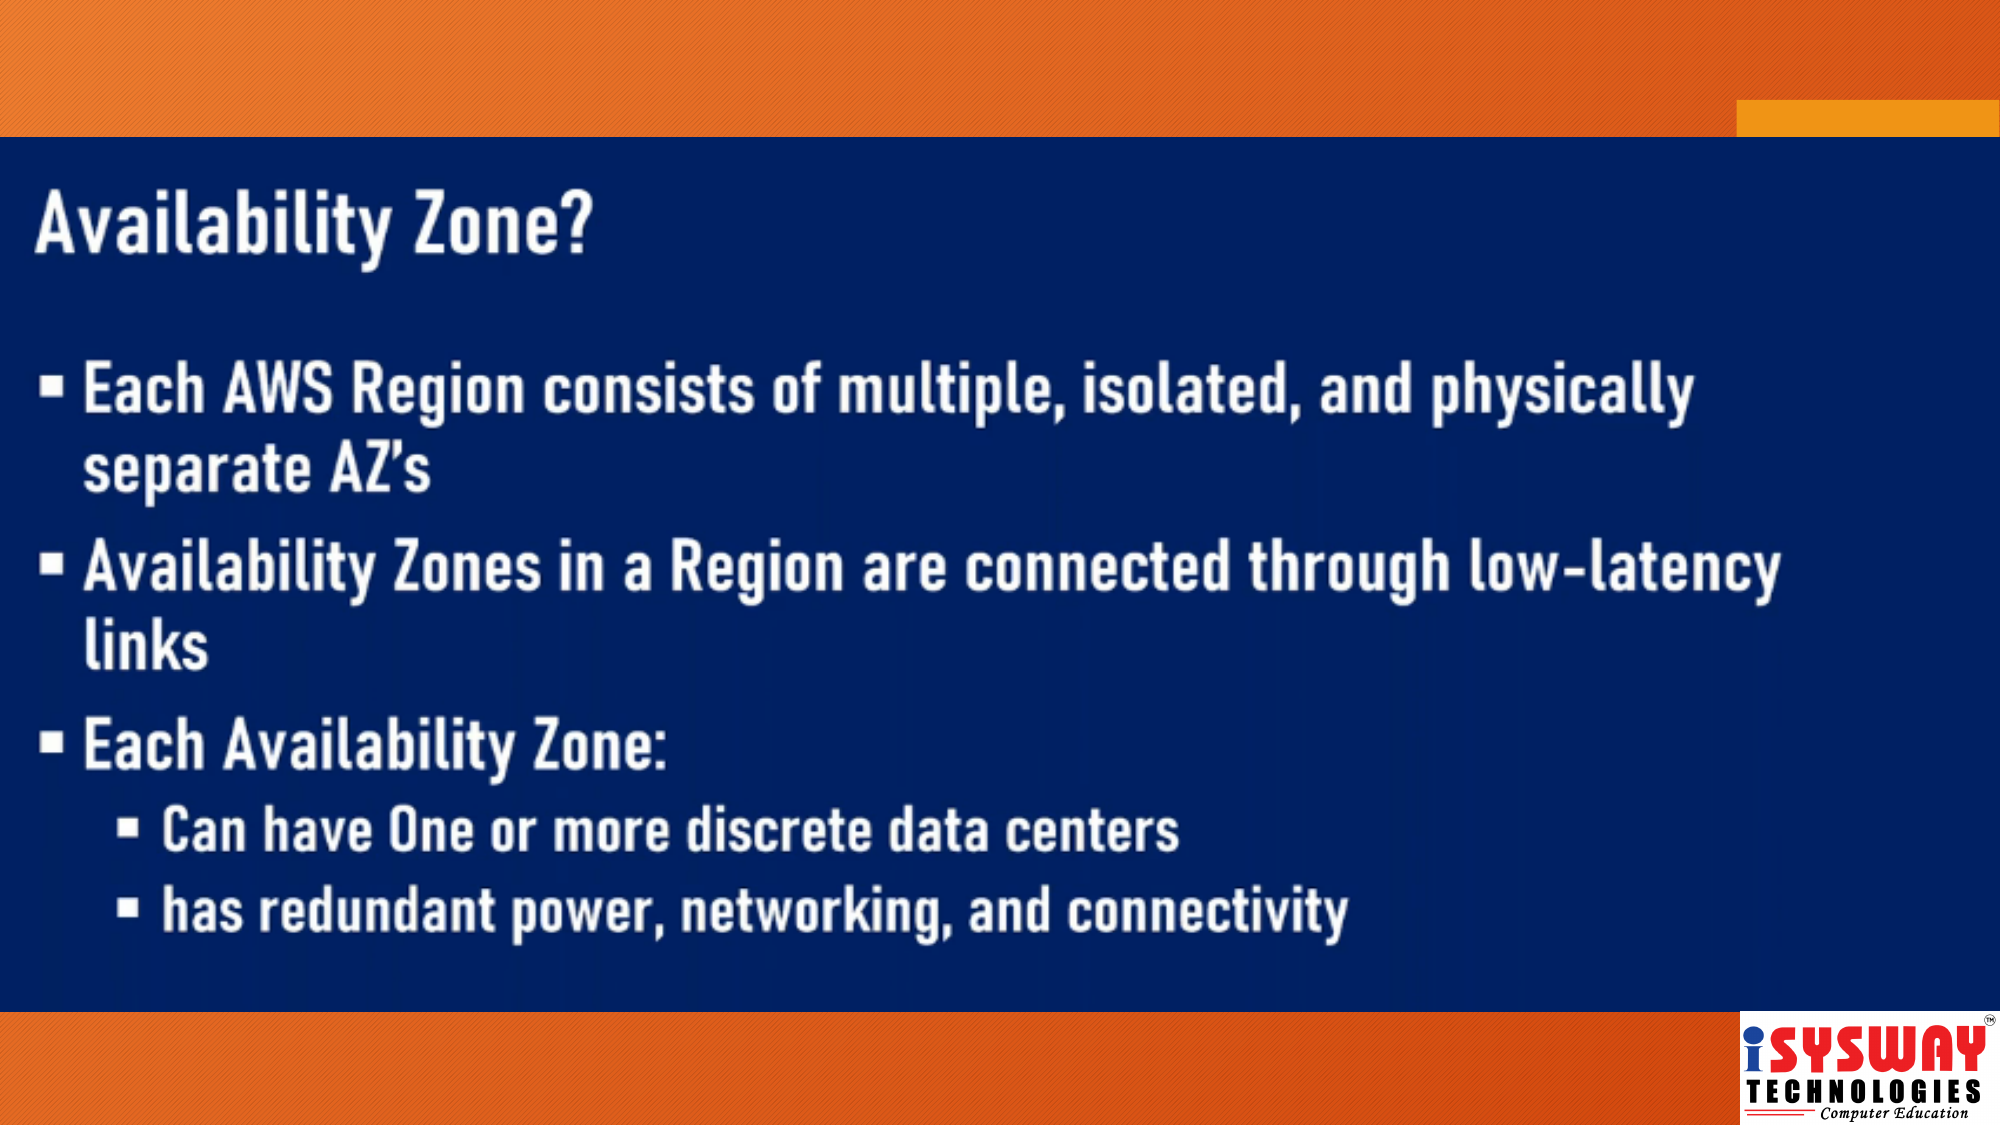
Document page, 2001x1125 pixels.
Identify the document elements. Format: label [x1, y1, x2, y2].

picture [0, 136, 2000, 1125]
